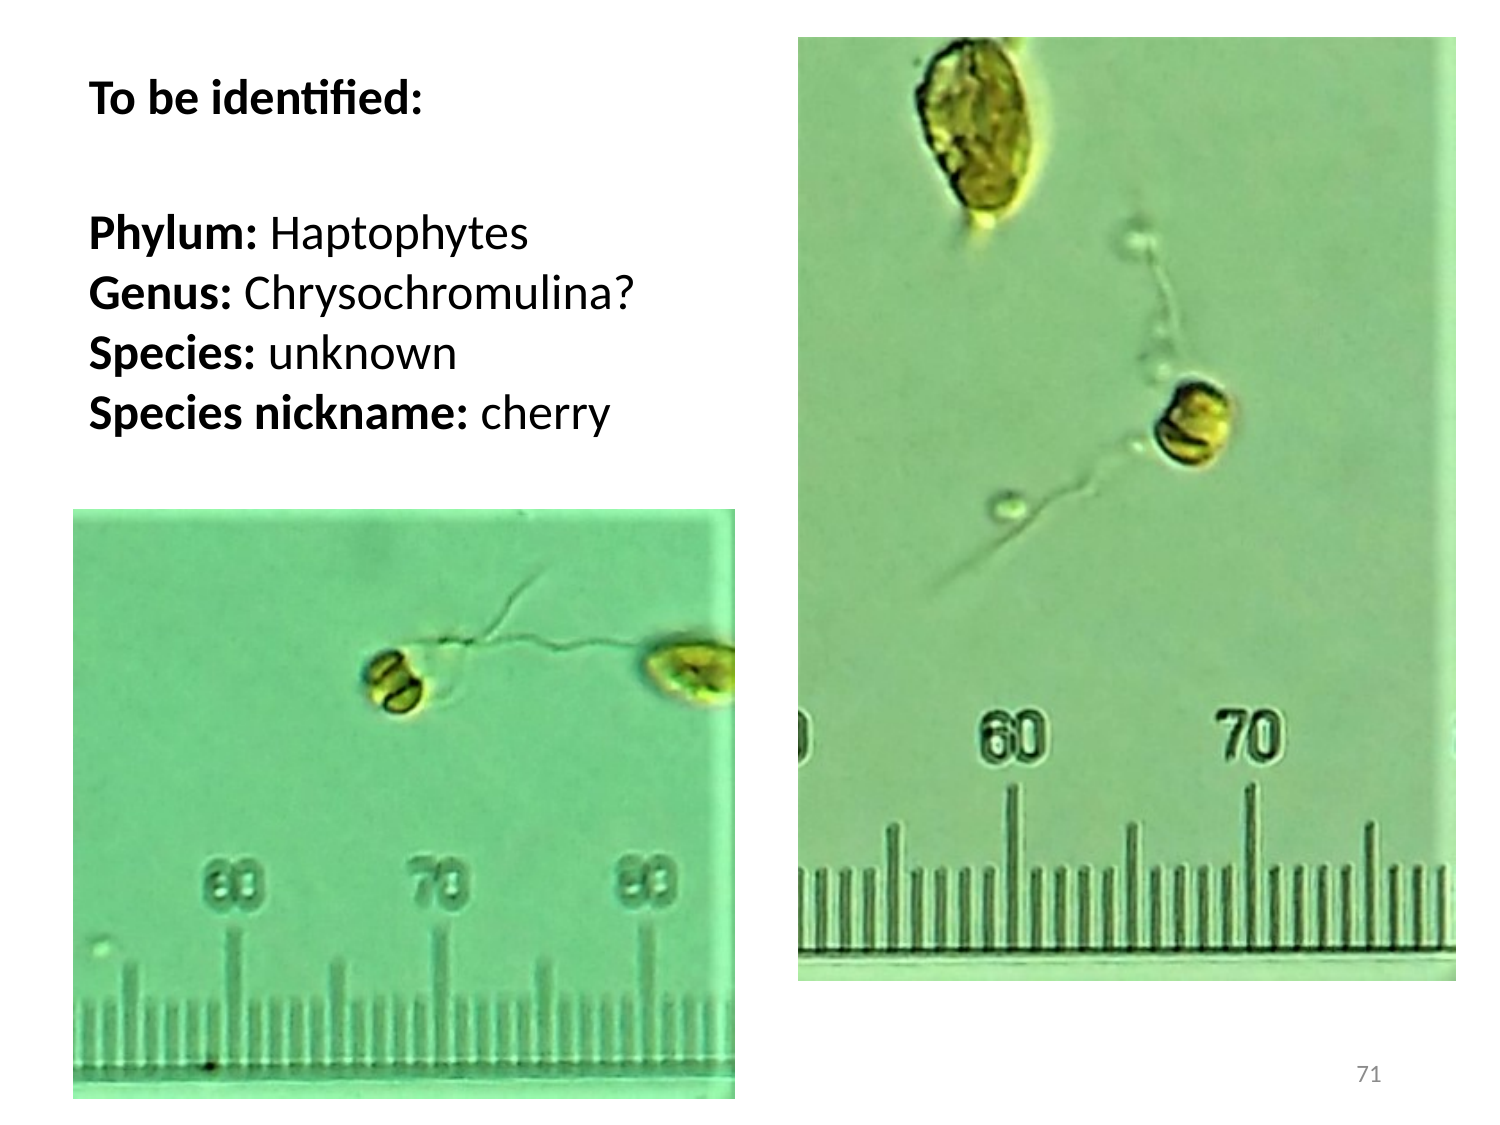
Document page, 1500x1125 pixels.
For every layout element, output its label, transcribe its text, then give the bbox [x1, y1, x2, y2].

picture [73, 509, 735, 1099]
slide_number 71 [1059, 1042, 1397, 1103]
text_box To be identified: [73, 56, 704, 132]
picture [798, 37, 1456, 981]
text_box Phylum: Haptophytes Genus: Chrysochromulina? Species: unknown Species nickname: cherry [73, 192, 704, 447]
